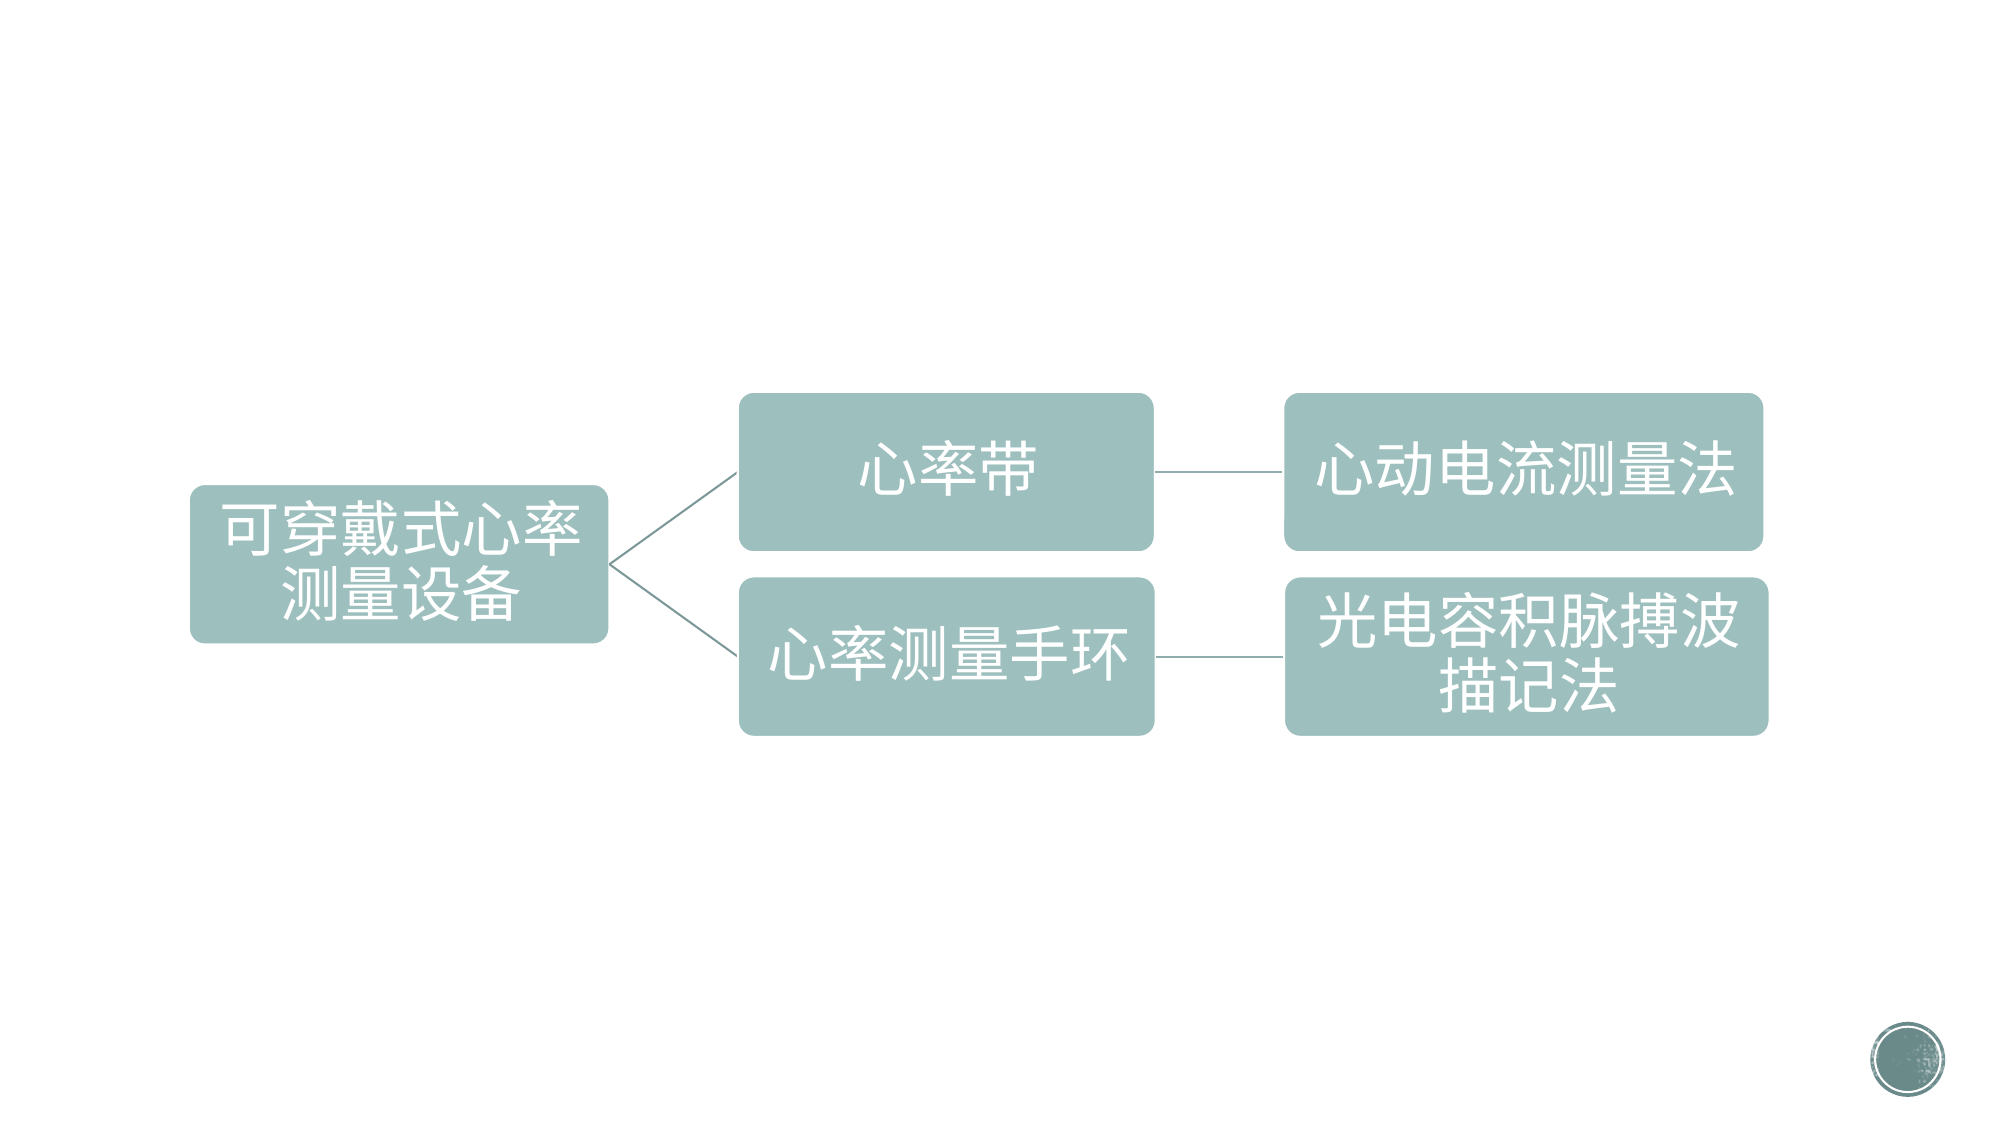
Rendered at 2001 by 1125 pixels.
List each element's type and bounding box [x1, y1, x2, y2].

text_box [192, 49, 1767, 1080]
